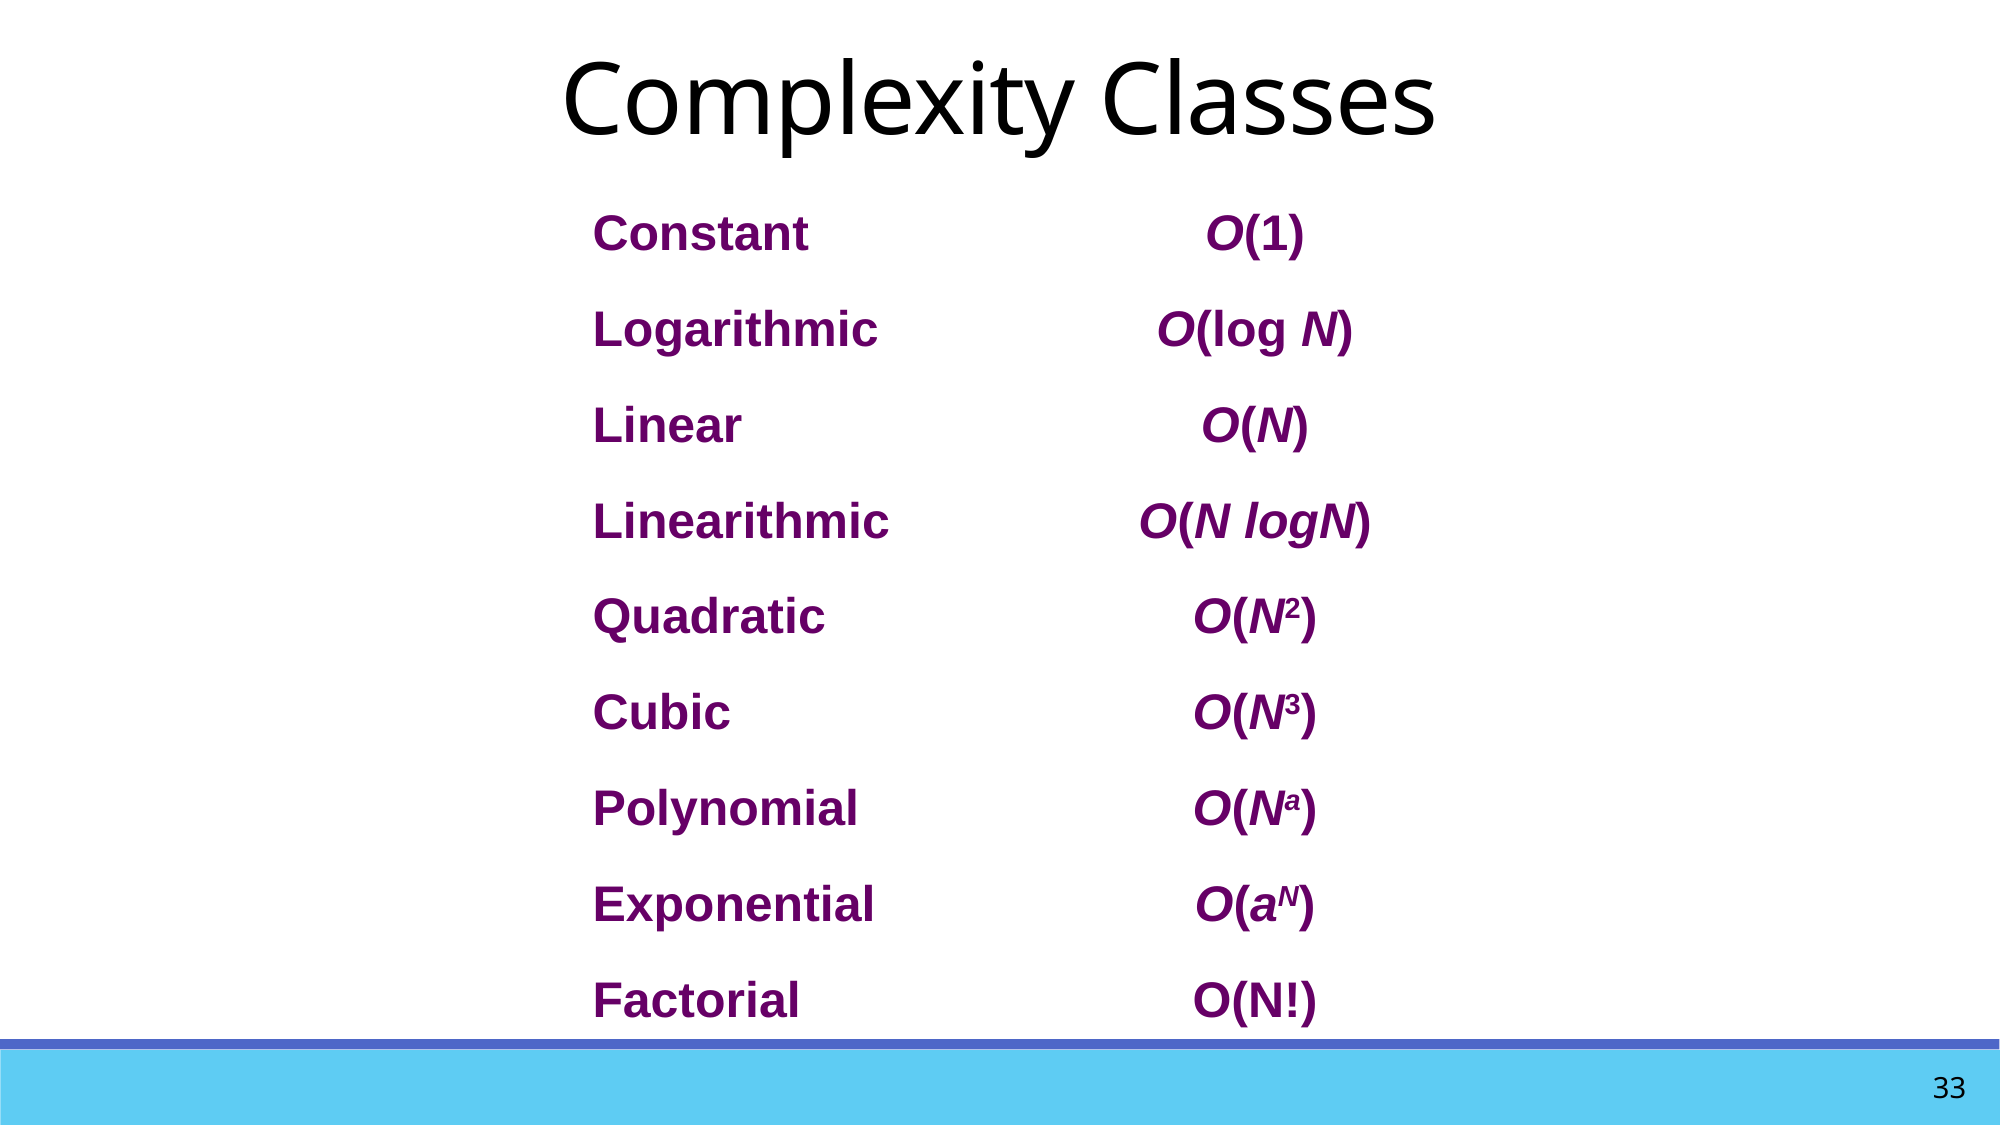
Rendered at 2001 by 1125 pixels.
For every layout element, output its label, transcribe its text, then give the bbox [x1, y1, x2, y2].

table_cell Factorial [578, 946, 1088, 1042]
table_header Constant [578, 180, 1088, 275]
table_cell Polynomial [578, 754, 1088, 850]
table_cell Quadratic [578, 563, 1088, 659]
table_cell O(aN) [1088, 850, 1422, 946]
table_cell O(N3) [1088, 659, 1422, 754]
table_cell O(N logN) [1088, 467, 1422, 563]
slide_number 33 [1766, 1059, 1982, 1120]
table_cell Cubic [578, 659, 1088, 754]
table_header O(1) [1088, 180, 1422, 275]
table_cell Logarithmic [578, 275, 1088, 371]
table_cell O(N) [1088, 371, 1422, 467]
table_cell O(log N) [1088, 275, 1422, 371]
title Complexity Classes [0, 0, 2000, 163]
table_cell O(N2) [1088, 563, 1422, 659]
table_cell O(Na) [1088, 754, 1422, 850]
table_cell O(N!) [1088, 946, 1422, 1042]
table_cell Exponential [578, 850, 1088, 946]
table_cell Linearithmic [578, 467, 1088, 563]
table_cell Linear [578, 371, 1088, 467]
